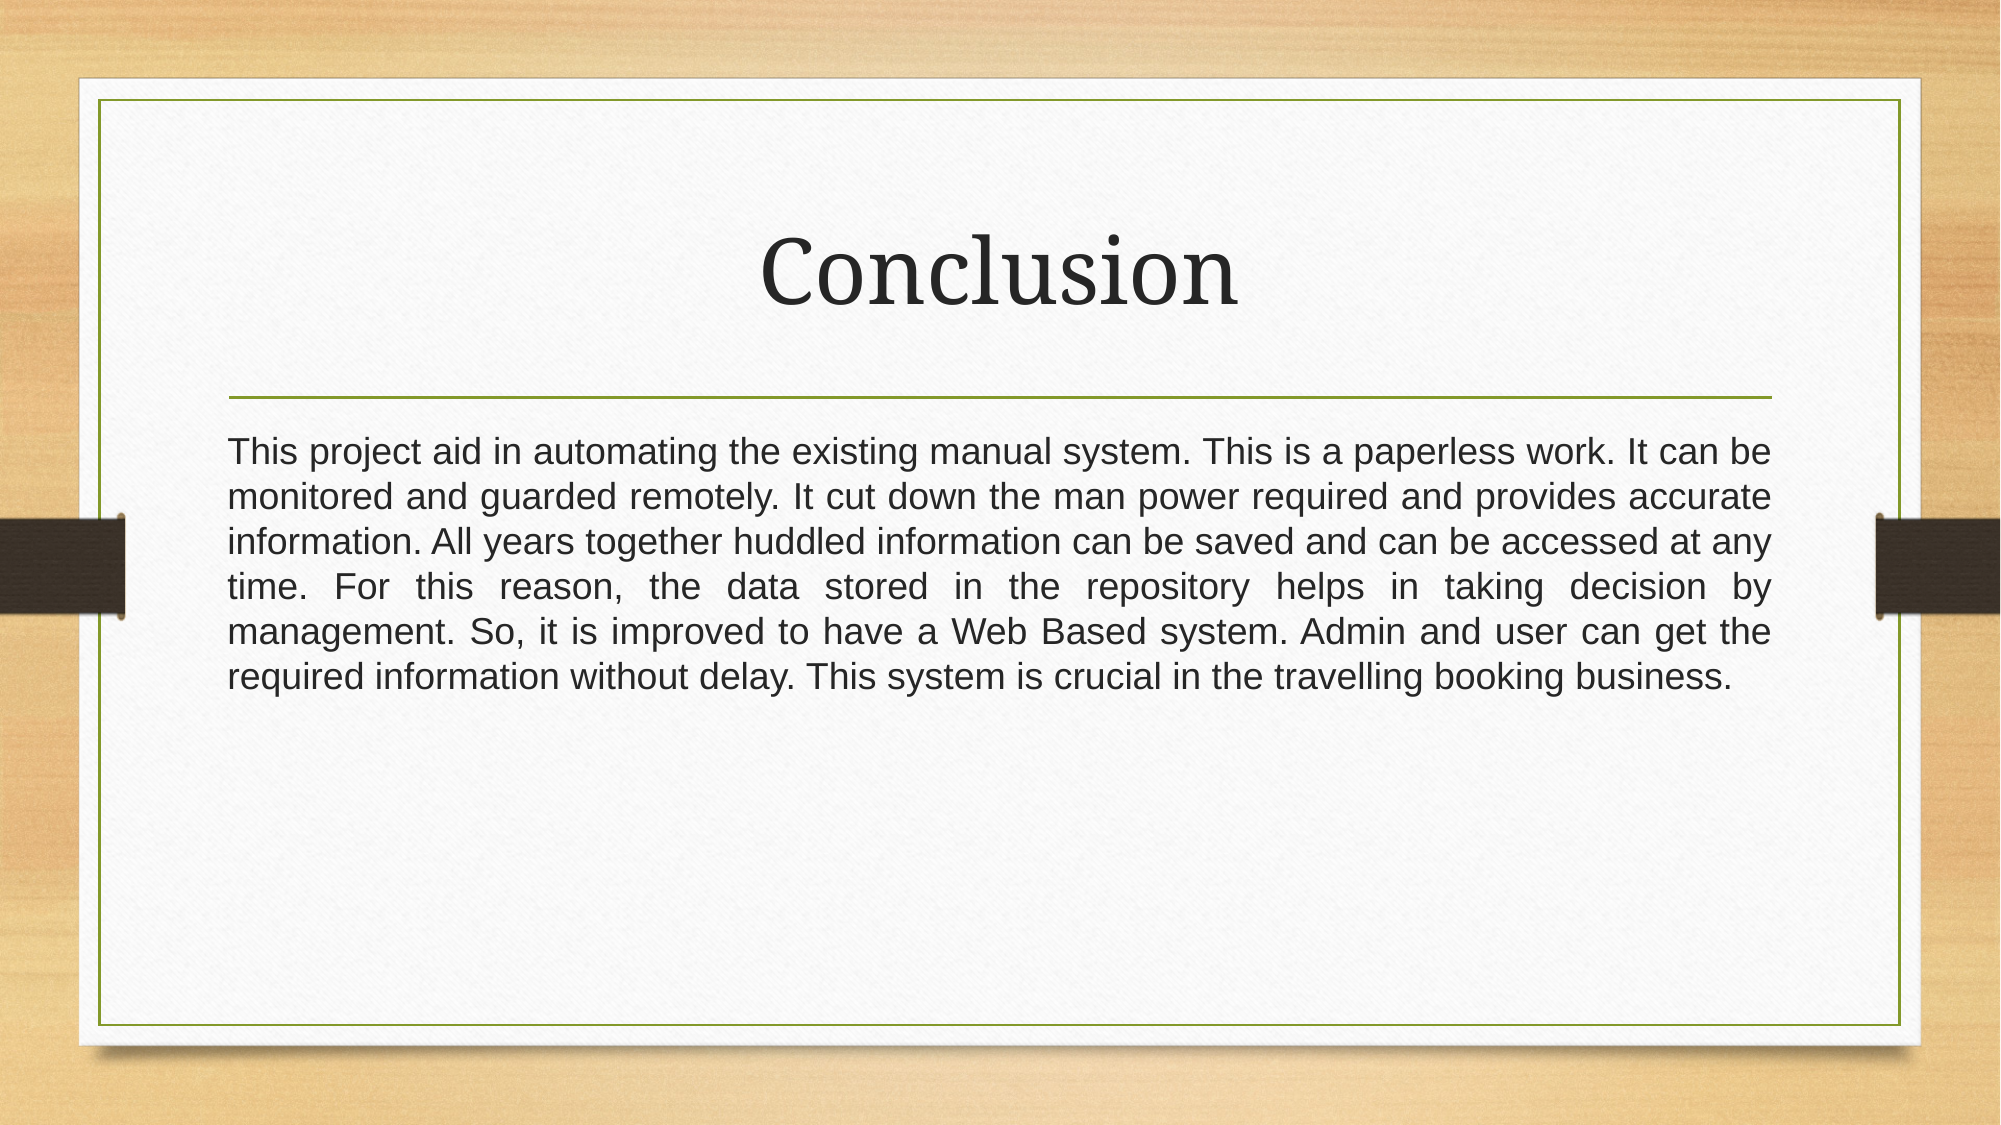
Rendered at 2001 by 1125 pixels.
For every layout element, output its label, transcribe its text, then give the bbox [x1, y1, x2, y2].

title Conclusion [212, 161, 1788, 375]
picture [0, 0, 2001, 1125]
list This project aid in automating the existing manual system. This is a paperless work. It can be monitored and guarded remotely. It cut down the man power required and provides accurate information. All years together huddled information can be saved and can be accessed at any time. For this reason, the data stored in the repository helps in taking decision by management. So, it is improved to have a Web Based system. Admin and user can get the required information without delay. This system is crucial in the travelling booking business. [212, 419, 1788, 964]
